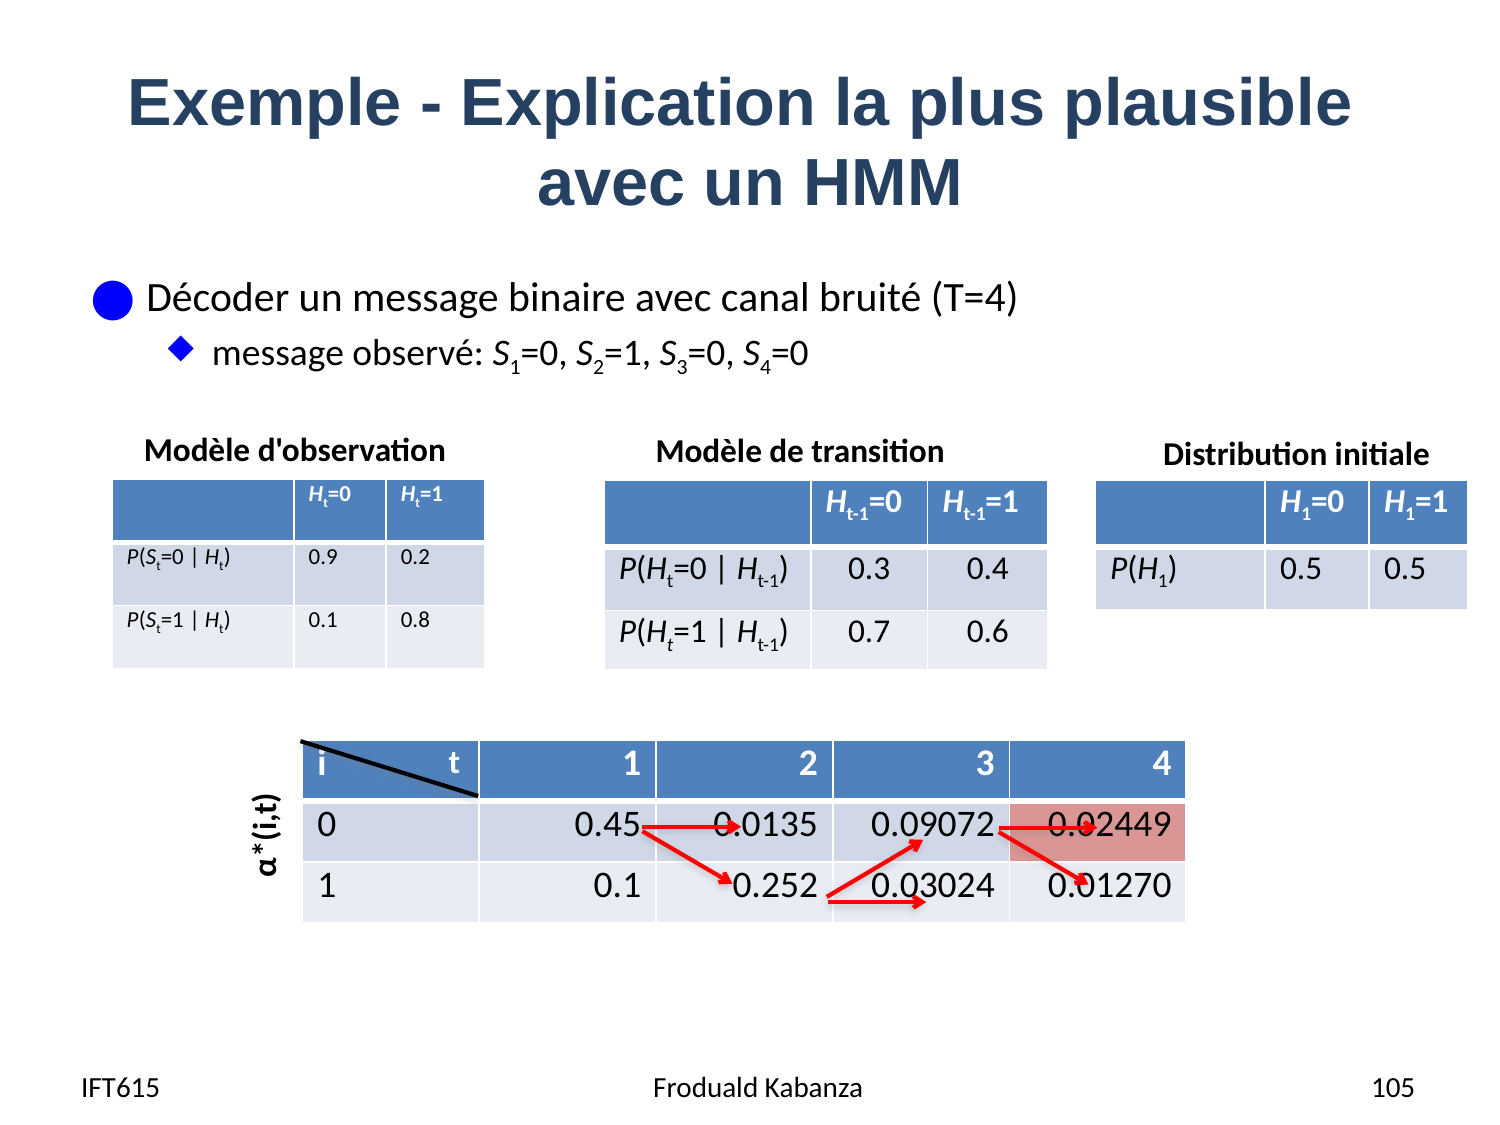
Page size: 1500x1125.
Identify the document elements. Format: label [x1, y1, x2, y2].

slide_number [66, 1056, 356, 1117]
text_box [1148, 424, 1500, 480]
table_header [1370, 481, 1467, 544]
table_cell [1010, 863, 1185, 922]
table_header [834, 741, 1009, 798]
table_cell [1096, 550, 1264, 609]
title [75, 45, 1425, 233]
table_cell [928, 550, 1047, 610]
table_cell [480, 863, 655, 922]
text_box [235, 745, 290, 892]
footer [520, 1056, 996, 1117]
table_header [1010, 741, 1185, 798]
table_header [657, 741, 832, 798]
table_header [113, 480, 293, 540]
table_cell [1010, 804, 1185, 861]
table_cell [387, 606, 484, 668]
table_header [480, 741, 655, 798]
table_header [1096, 481, 1264, 544]
table_cell [605, 611, 810, 669]
table_header [387, 480, 484, 540]
table_header [812, 481, 927, 544]
table_cell [657, 863, 832, 922]
table_cell [834, 863, 1009, 922]
text_box [826, 839, 924, 898]
table_header [1266, 481, 1368, 544]
table_cell [387, 545, 484, 605]
table_cell [1266, 550, 1368, 609]
table_cell [812, 550, 927, 610]
table_cell [834, 804, 1009, 861]
table_cell [657, 804, 832, 861]
text_box [300, 732, 479, 797]
table_header [605, 481, 810, 544]
text_box [642, 830, 733, 885]
table_cell [303, 804, 478, 861]
text_box [998, 831, 1089, 885]
slide_number [1080, 1056, 1431, 1117]
table_cell [303, 863, 478, 922]
table_cell [812, 611, 927, 669]
list [75, 262, 1425, 1005]
text_box [640, 421, 1042, 477]
table_cell [605, 550, 810, 610]
table_header [928, 481, 1047, 544]
text_box [129, 420, 490, 476]
table_header [295, 480, 385, 540]
table_cell [480, 804, 655, 861]
table_cell [295, 606, 385, 668]
table_cell [113, 606, 293, 668]
table_cell [295, 545, 385, 605]
table_cell [113, 545, 293, 605]
table_cell [1370, 550, 1467, 609]
table_cell [928, 611, 1047, 669]
